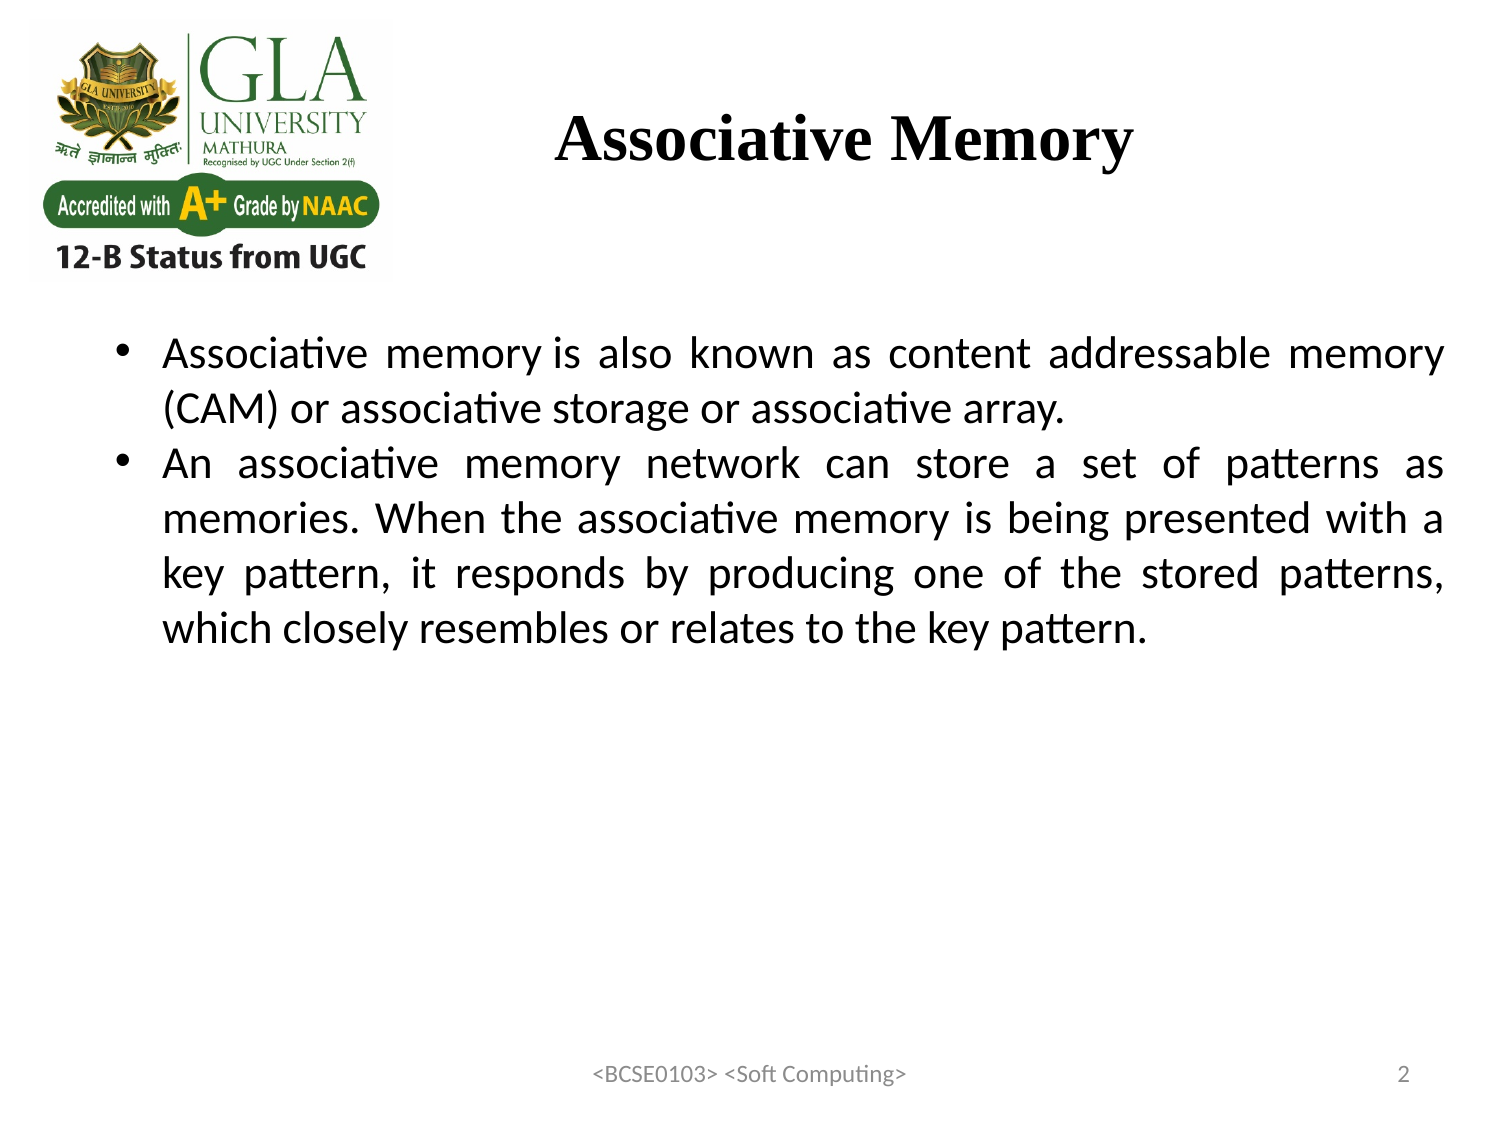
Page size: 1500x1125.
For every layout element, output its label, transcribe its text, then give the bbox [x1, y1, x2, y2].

slide_number 2 [1074, 1042, 1425, 1103]
text_box Associative memory is also known as content addressable memory (CAM) or associative storage or associative array. An associative memory network can store a set of patterns as memories. When the associative memory is being presented with a key pattern, it responds by producing one of the stored patterns, which closely resembles or relates to the key pattern. [100, 315, 1461, 660]
title Associative Memory [539, 24, 1250, 243]
footer <BCSE0103> <Soft Computing> [512, 1042, 988, 1103]
picture [29, 19, 393, 282]
